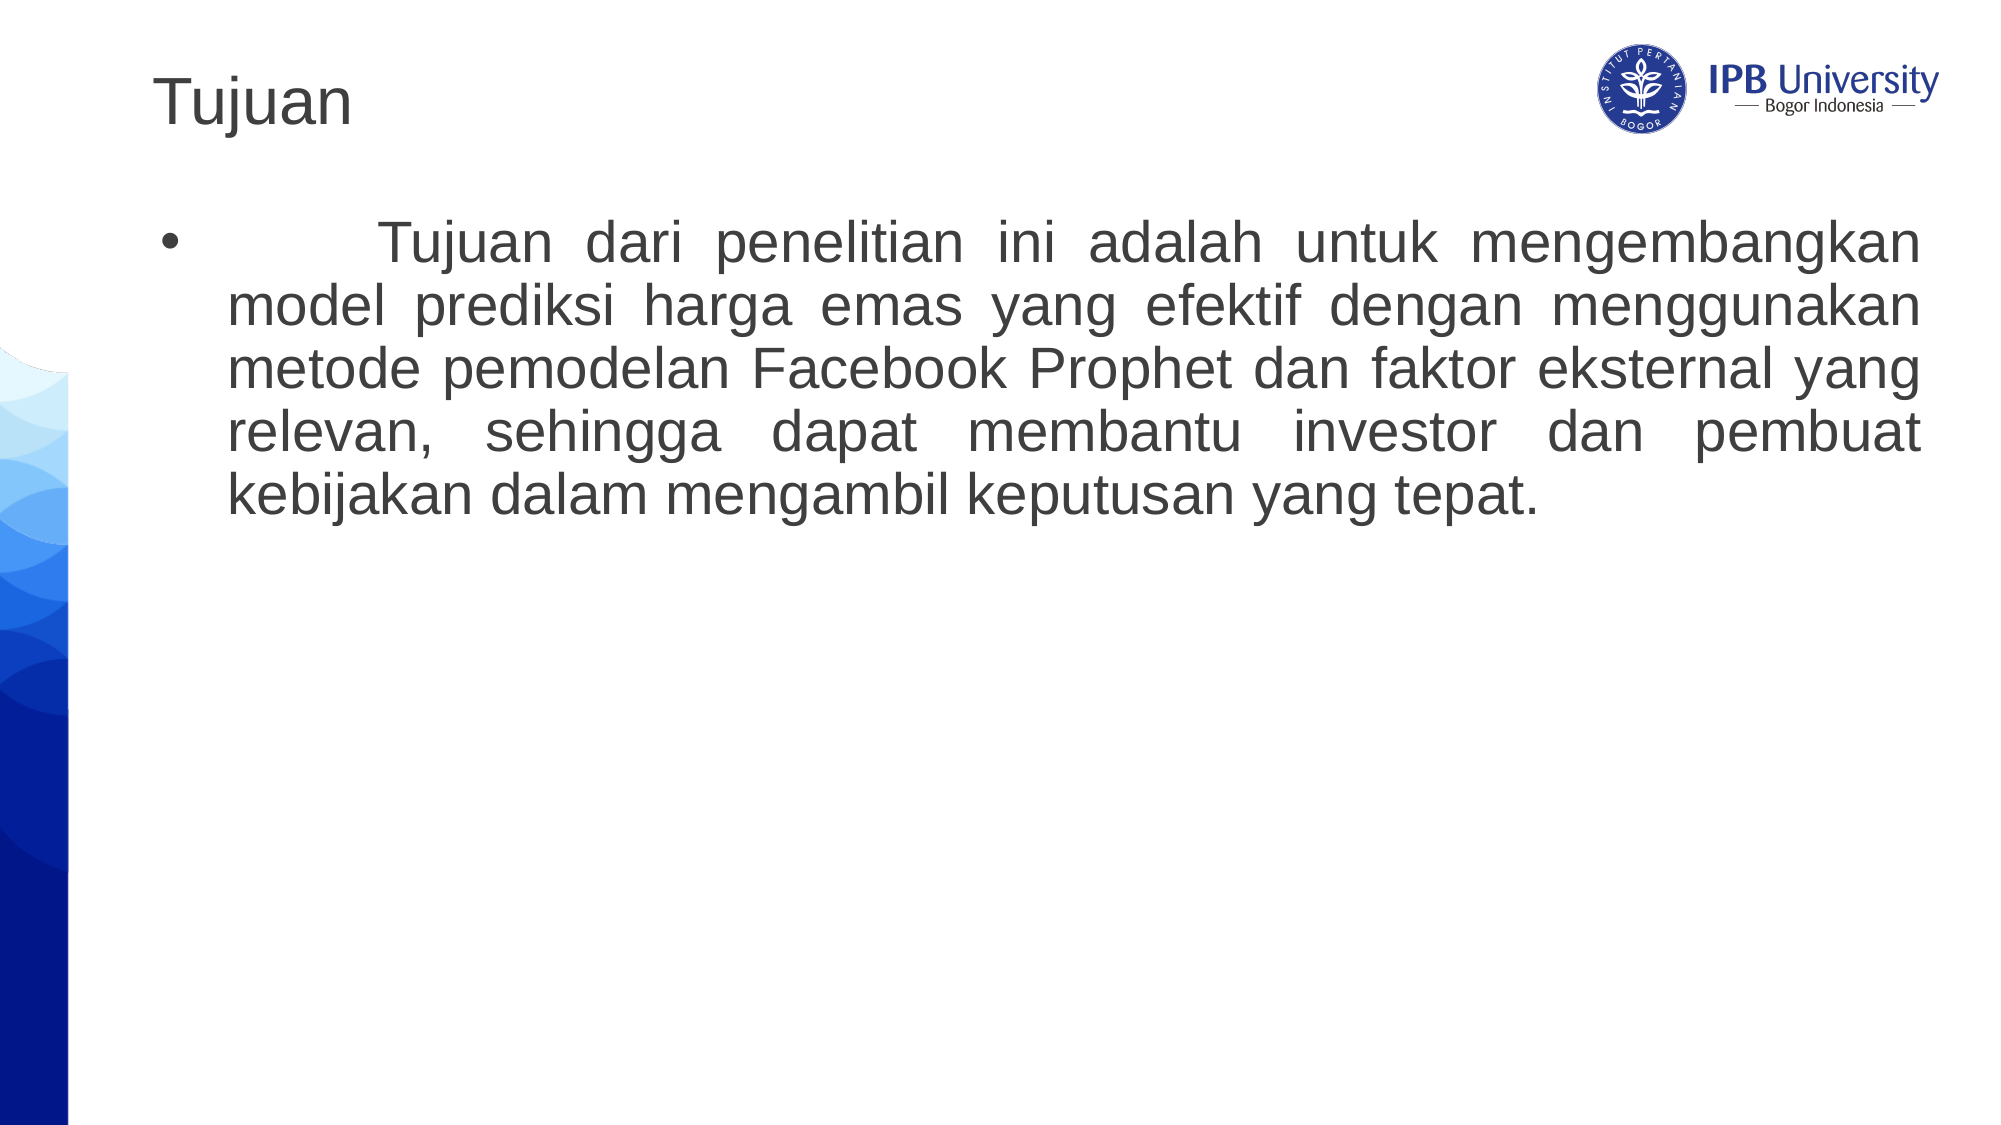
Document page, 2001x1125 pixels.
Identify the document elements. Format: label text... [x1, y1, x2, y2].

title Tujuan [137, 19, 1448, 187]
list Tujuan dari penelitian ini adalah untuk mengembangkan model prediksi harga emas yang efektif dengan menggunakan metode pemodelan Facebook Prophet dan faktor eksternal yang relevan, sehingga dapat membantu investor dan pembuat kebijakan dalam mengambil keputusan yang tepat. [137, 205, 1939, 1024]
picture [1597, 44, 1939, 135]
picture [0, 345, 70, 1125]
